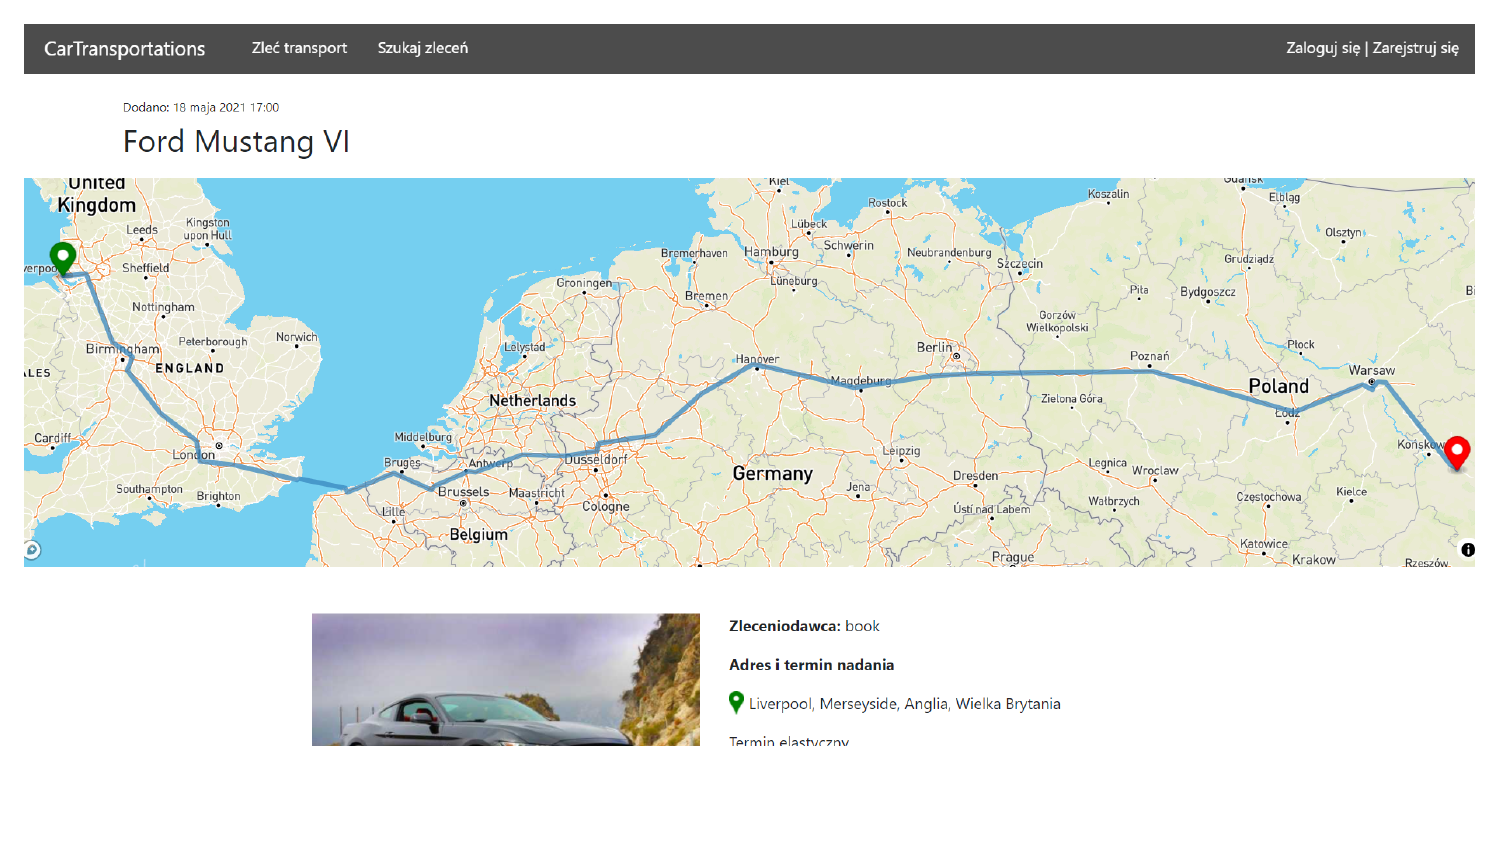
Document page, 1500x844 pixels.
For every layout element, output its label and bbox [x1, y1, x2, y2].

picture [24, 24, 1476, 747]
